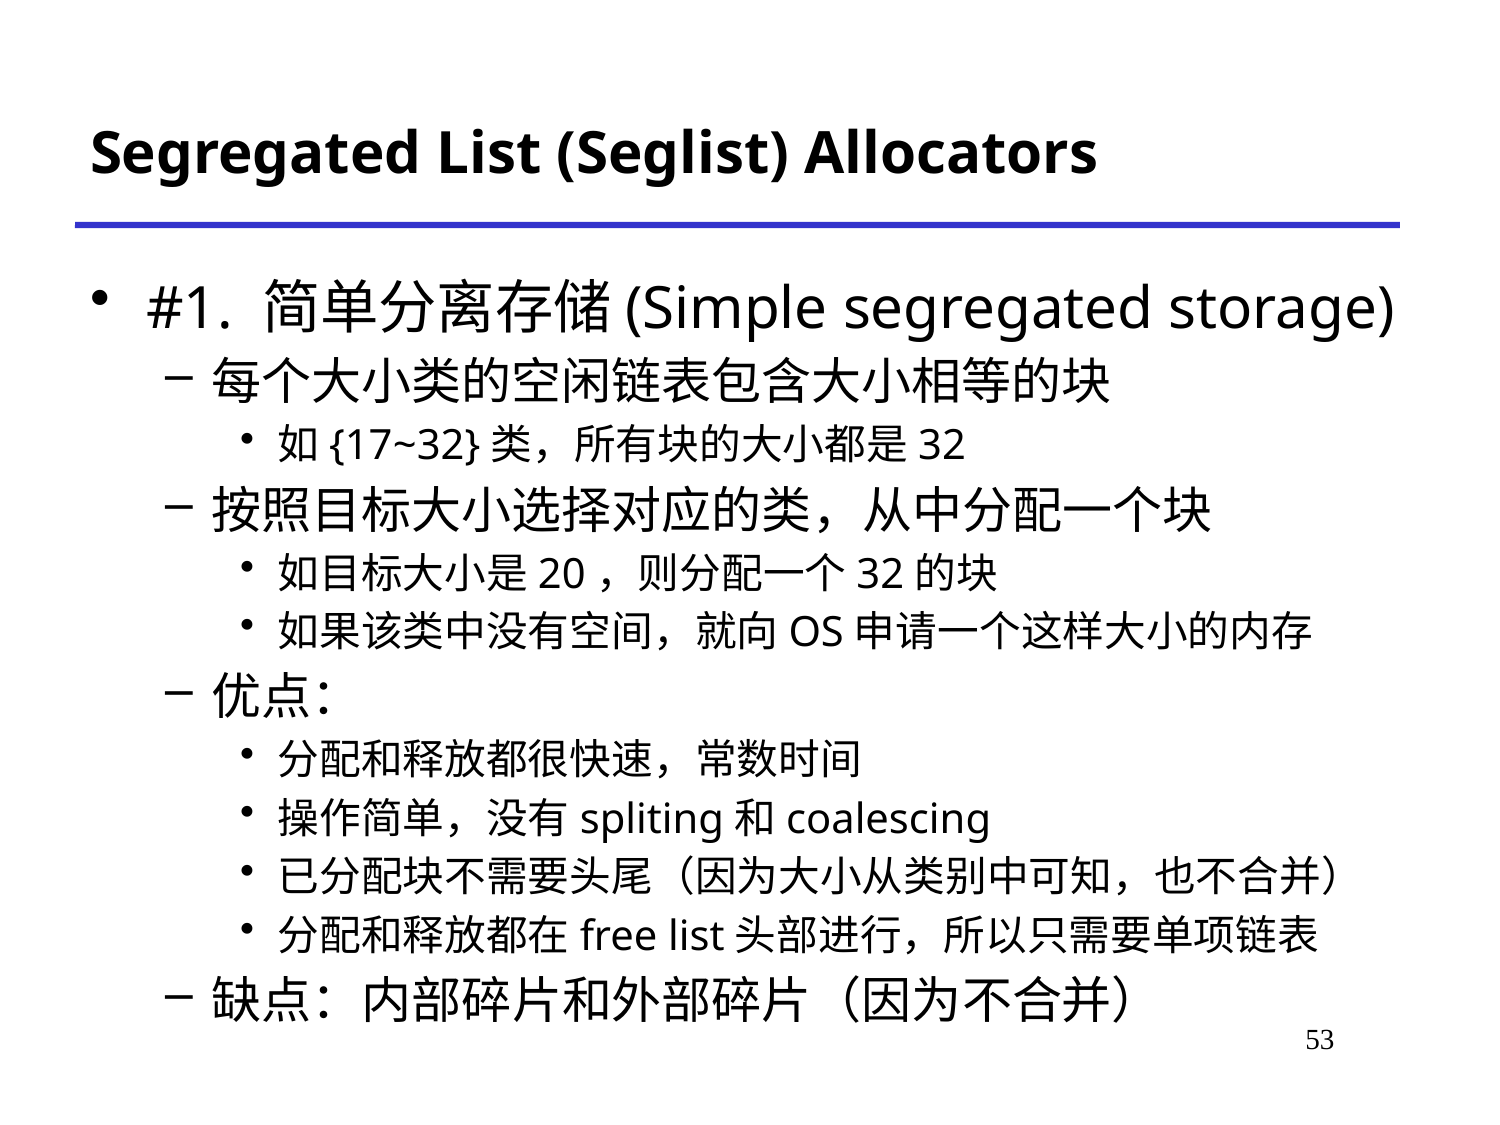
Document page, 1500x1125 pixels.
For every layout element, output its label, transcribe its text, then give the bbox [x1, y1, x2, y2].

title Segregated List (Seglist) Allocators [75, 75, 1400, 225]
list #1. 简单分离存储(Simple segregated storage) 每个大小类的空闲链表包含大小相等的块 如{17~32}类，所有块的大小都是32 按照目标大小选择对应的类，从中分配一个块 如目标大小是20，则分配一个32的块 如果该类中没有空间，就向OS申请一个这样大小的内存 优点： 分配和释放都很快速，常数时间 操作简单，没有spliting和coalescing 已分配块不需要头尾（因为大小从类别中可知，也不合并） 分配和释放都在free list头部进行，所以只需要单项链表 缺点：内部碎片和外部碎片（因为不合并） [75, 262, 1488, 988]
slide_number * [1137, 1012, 1350, 1088]
